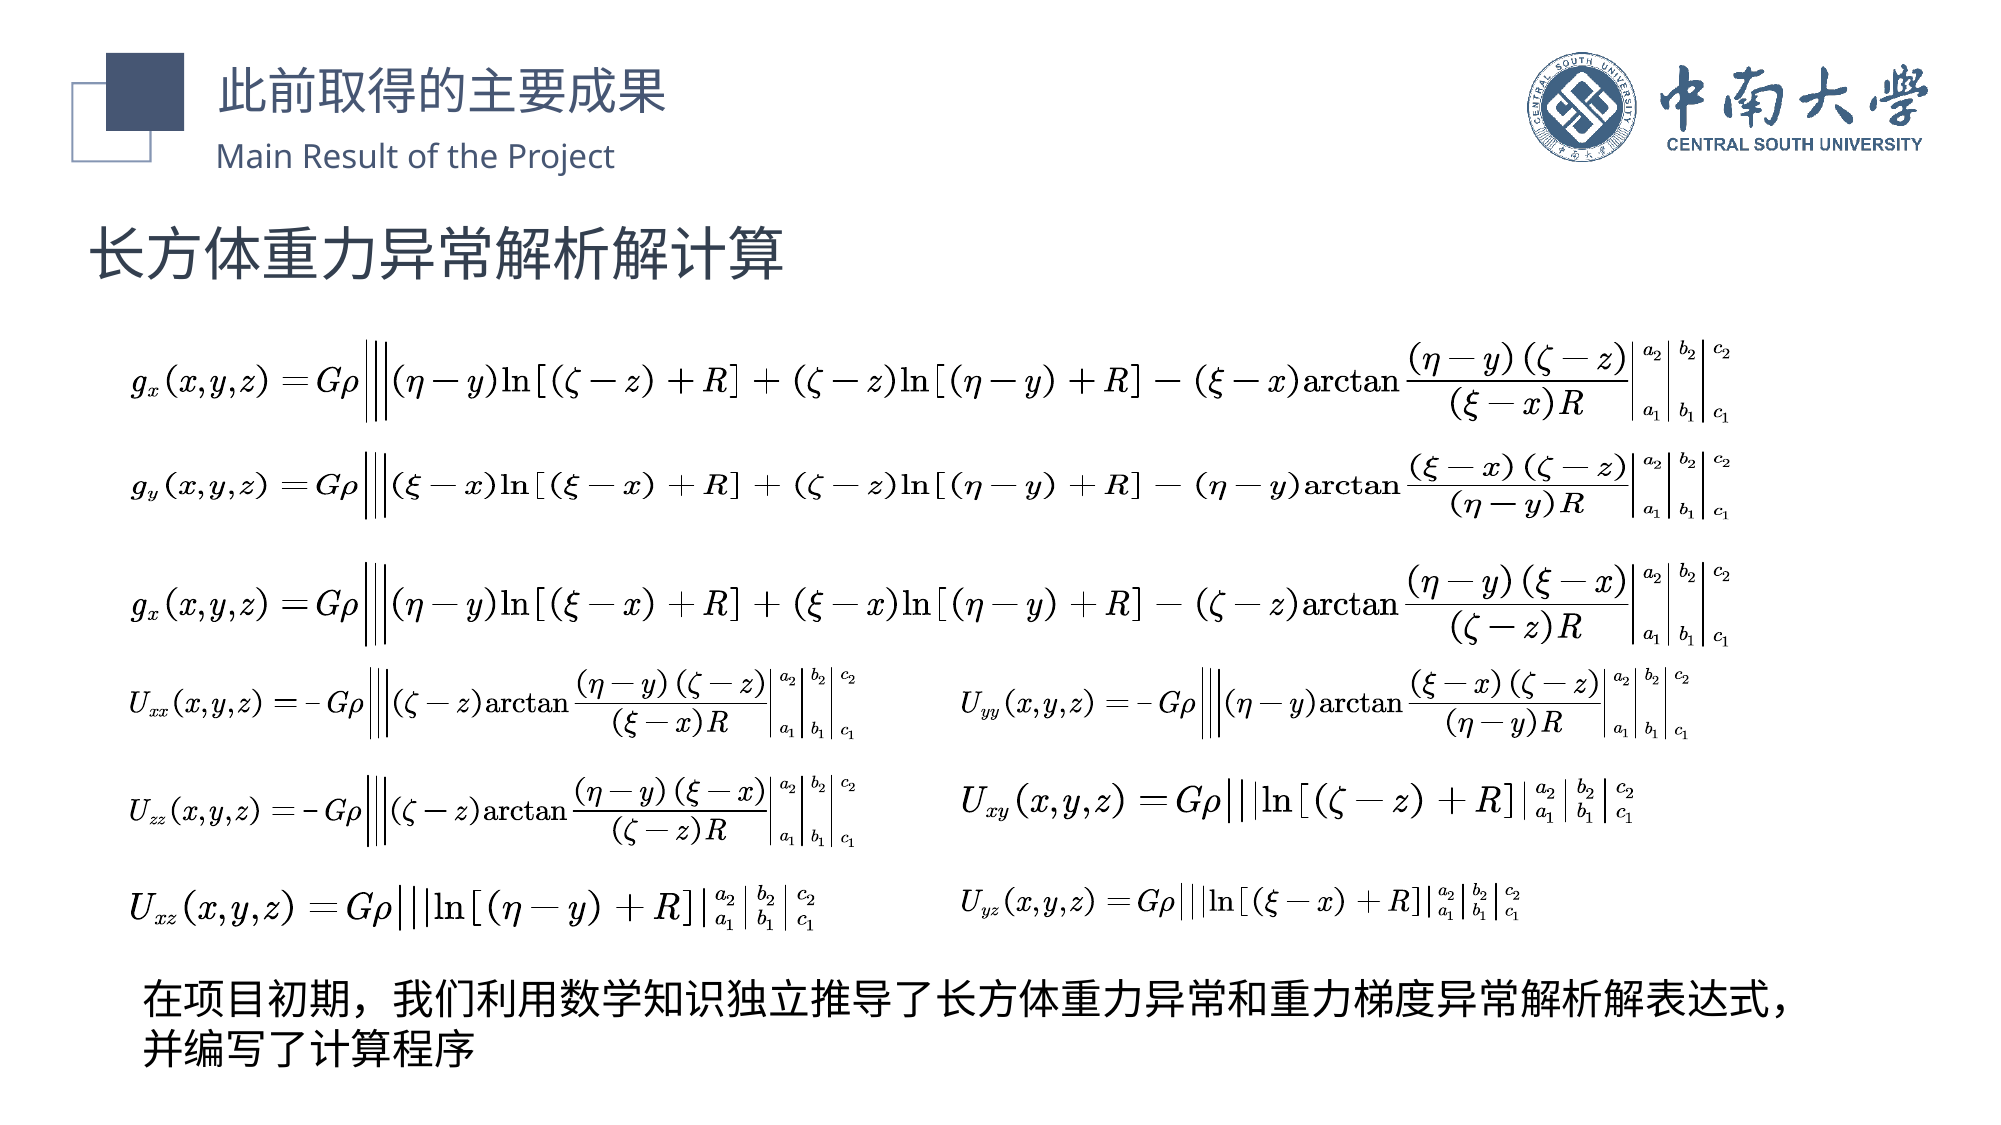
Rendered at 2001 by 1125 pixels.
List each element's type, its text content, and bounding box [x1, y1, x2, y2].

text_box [958, 874, 1526, 932]
text_box 长方体重力异常解析解计算 [72, 209, 1269, 294]
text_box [71, 51, 822, 175]
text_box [126, 766, 861, 859]
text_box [126, 874, 822, 945]
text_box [958, 767, 1641, 837]
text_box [126, 443, 1737, 530]
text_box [958, 658, 1695, 751]
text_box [126, 552, 1737, 660]
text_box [126, 329, 1737, 436]
picture [1526, 51, 1929, 162]
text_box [126, 658, 861, 751]
text_box 在项目初期，我们利用数学知识独立推导了长方体重力异常和重力梯度异常解析解表达式，并编写了计算程序 [127, 965, 1788, 1081]
